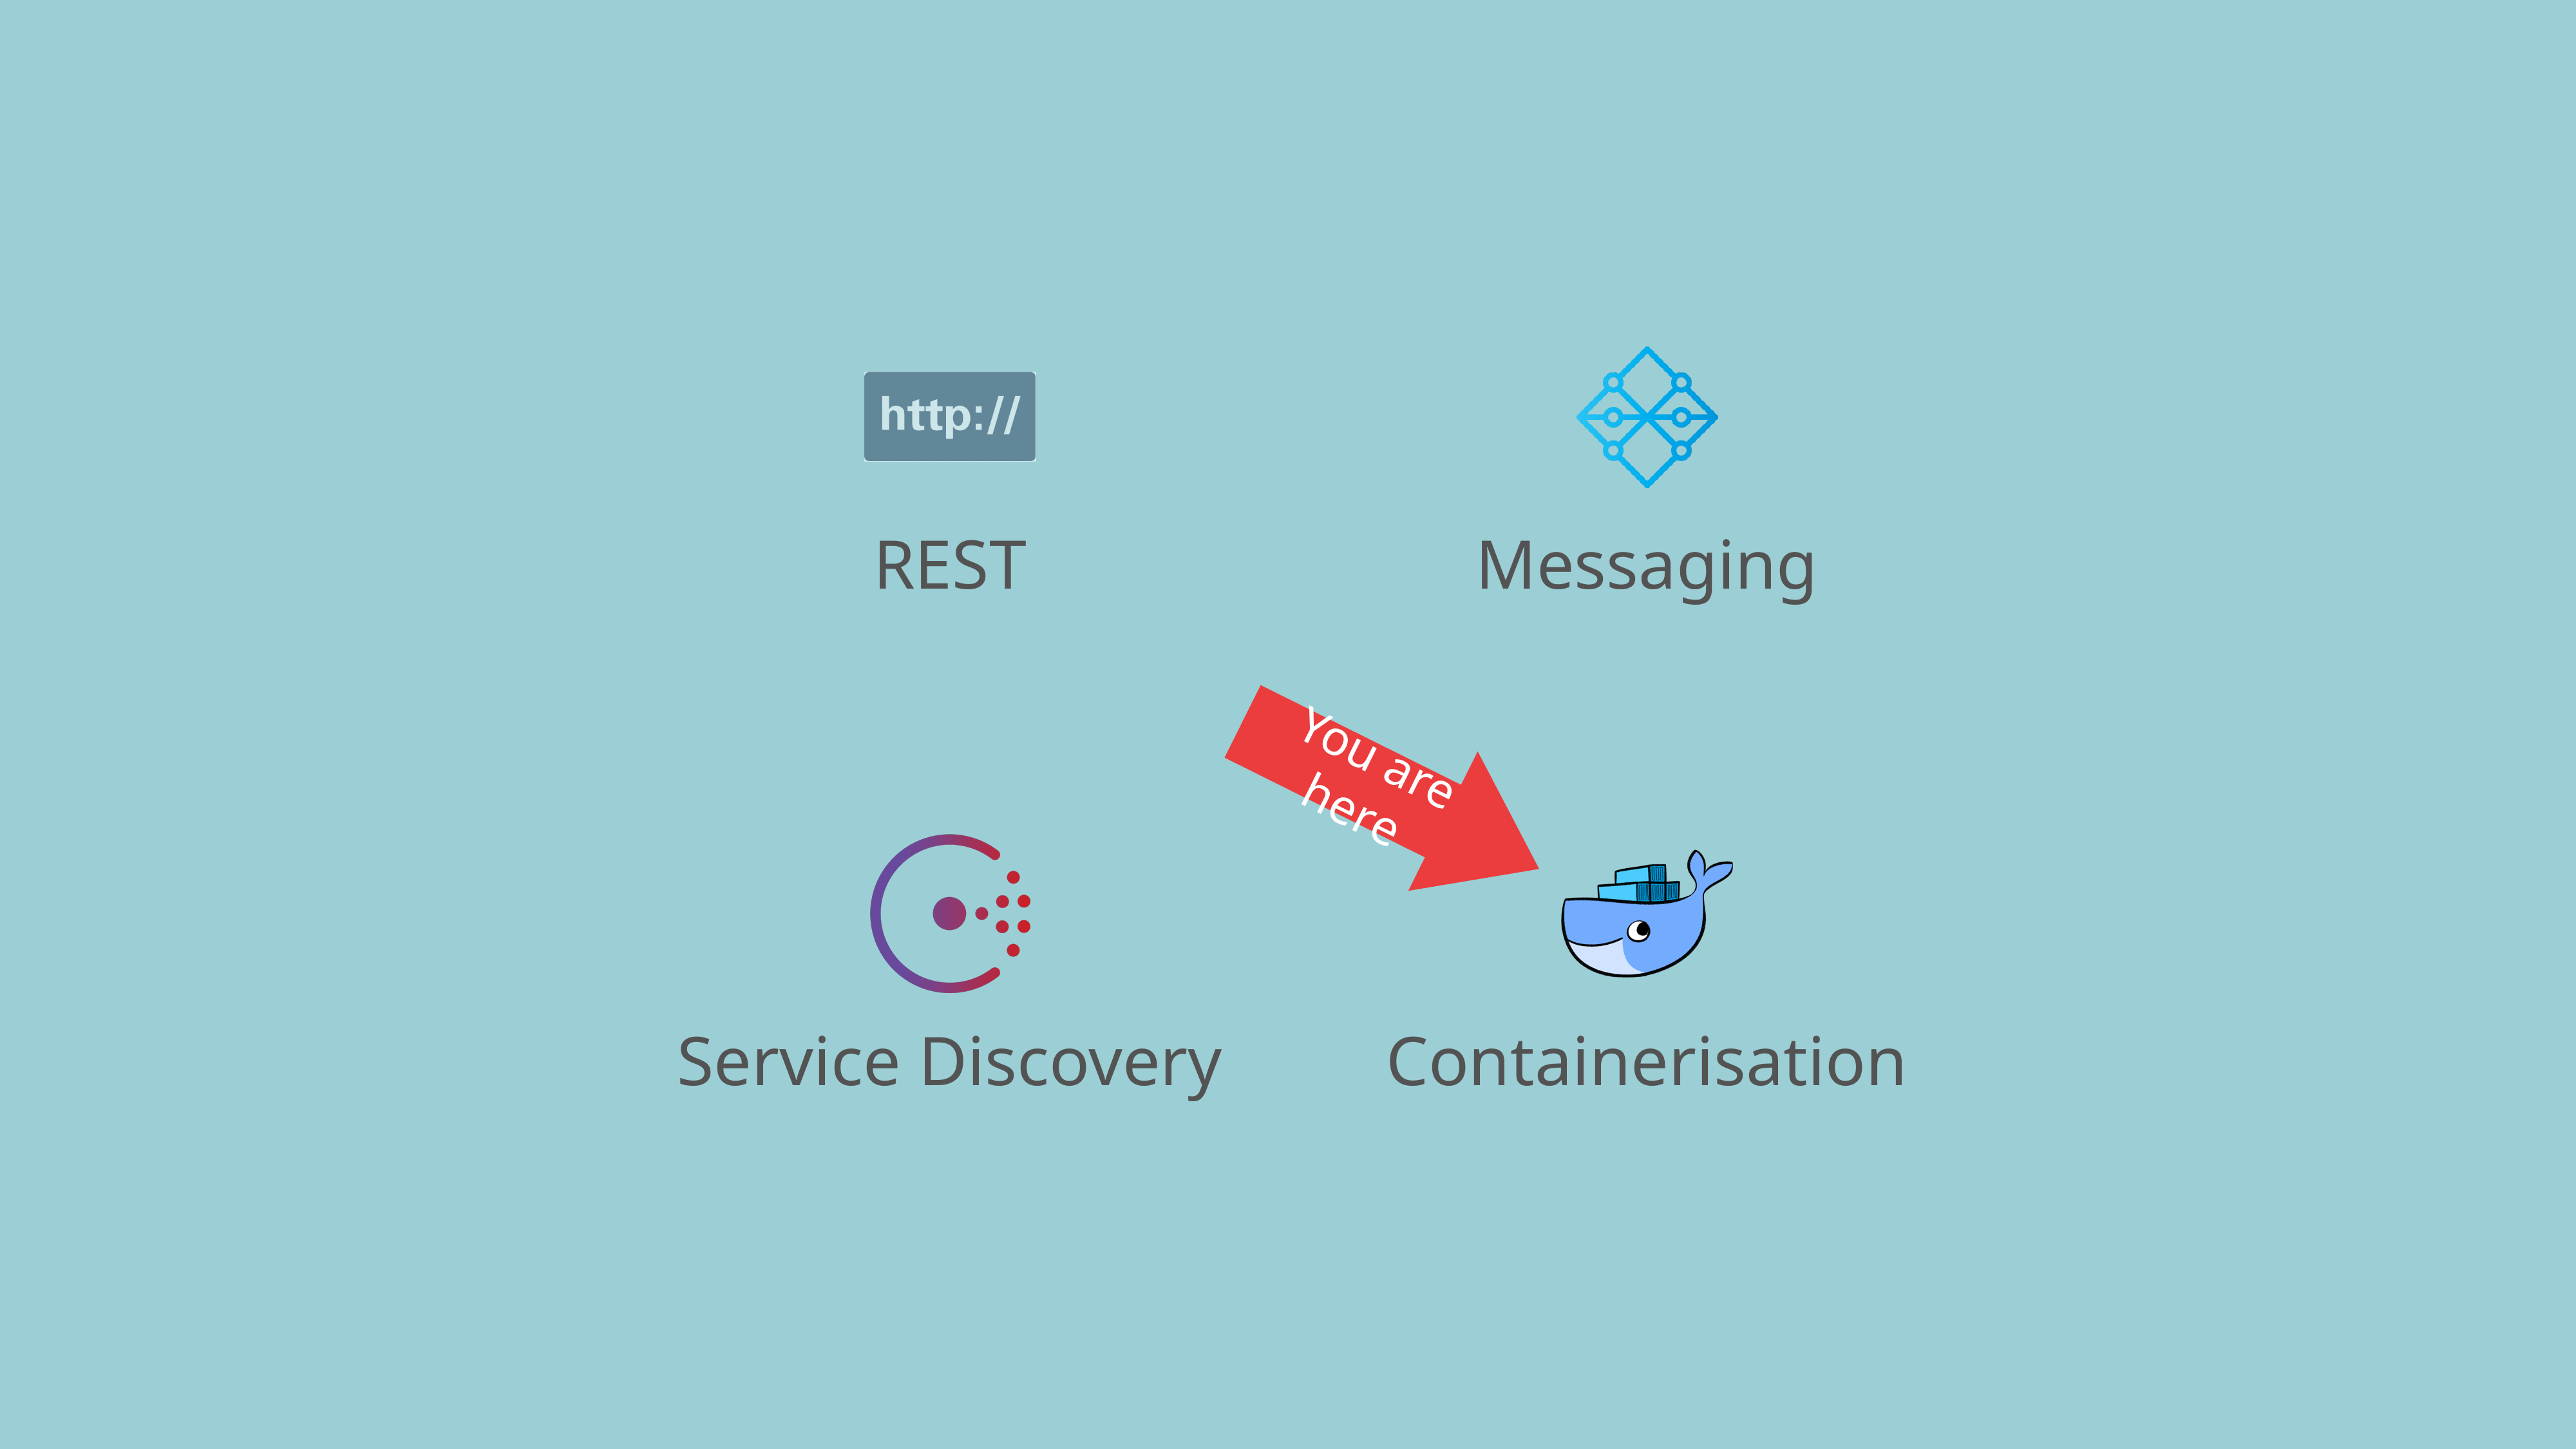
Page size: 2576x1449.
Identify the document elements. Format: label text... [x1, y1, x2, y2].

picture [864, 828, 1036, 999]
text_box Containerisation [1378, 1010, 1916, 1106]
picture [1561, 849, 1733, 978]
text_box REST [866, 514, 1034, 610]
picture [864, 372, 1036, 462]
picture [1574, 344, 1719, 489]
text_box Service Discovery [670, 1010, 1231, 1106]
text_box You are here [1224, 685, 1539, 891]
text_box Messaging [1468, 514, 1826, 610]
